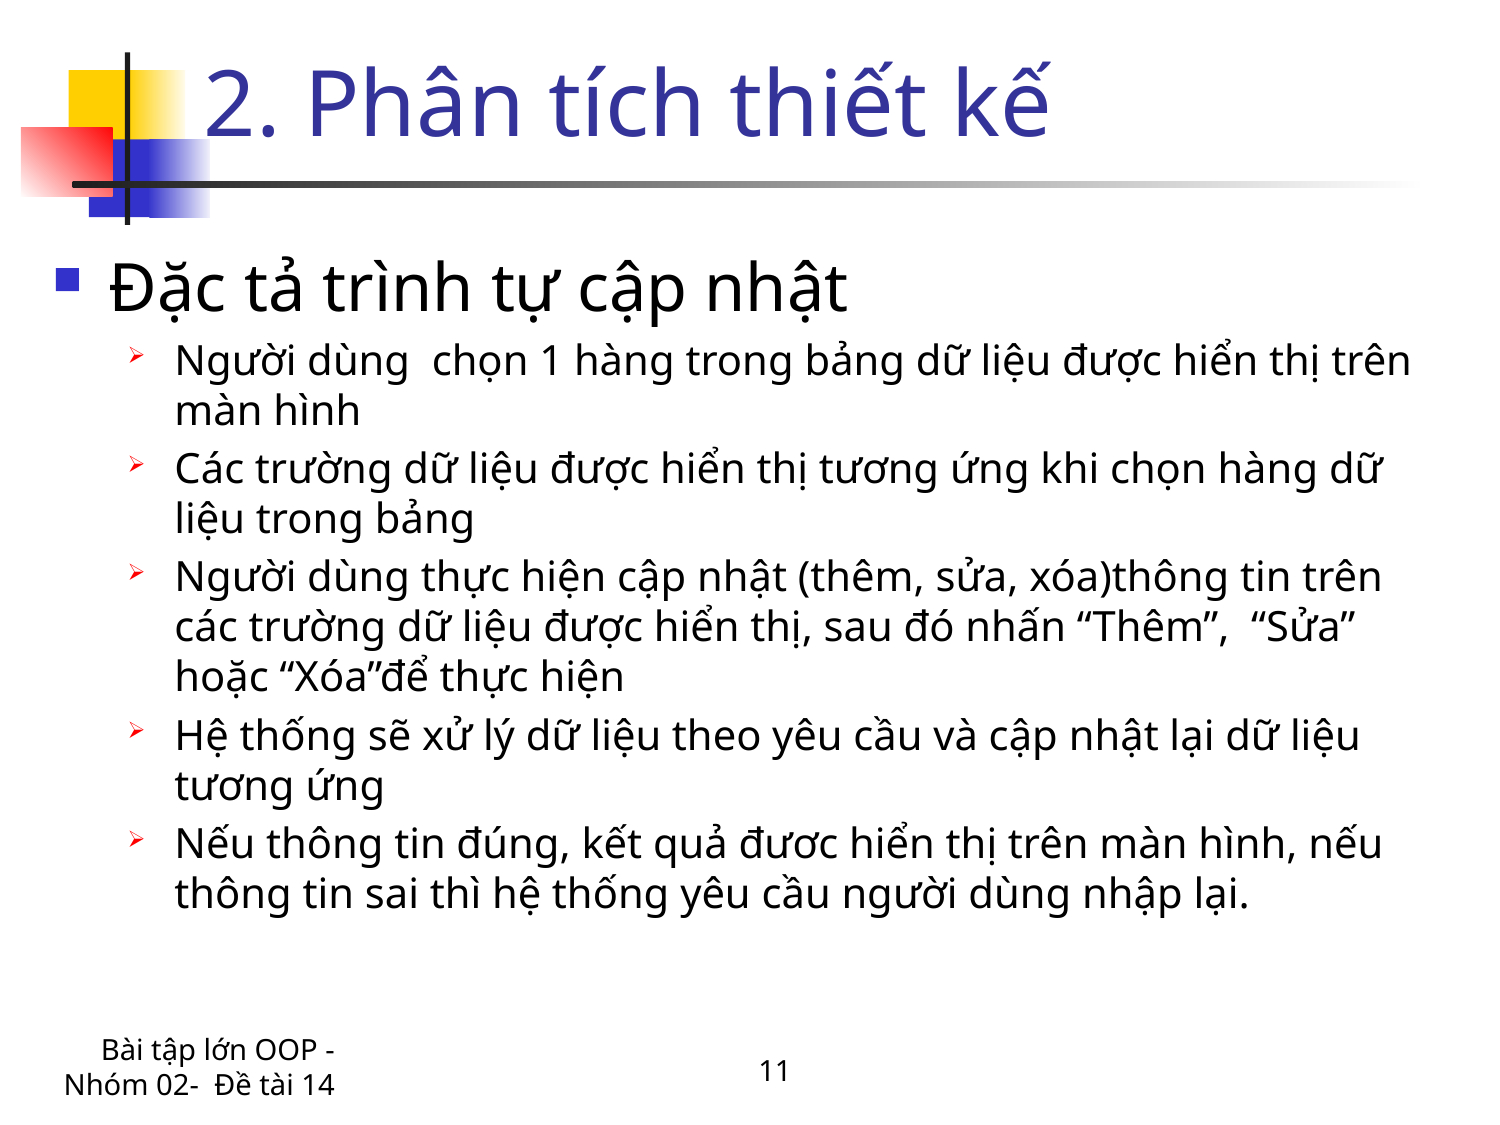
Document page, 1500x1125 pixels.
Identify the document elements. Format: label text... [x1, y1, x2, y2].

list Đặc tả trình tự cập nhật Người dùng chọn 1 hàng trong bảng dữ liệu được hiển thị trên màn hình Các trường dữ liệu được hiển thị tương ứng khi chọn hàng dữ liệu trong bảng Người dùng thực hiện cập nhật (thêm, sửa, xóa)thông tin trên các trường dữ liệu được hiển thị, sau đó nhấn “Thêm”, “Sửa” hoặc “Xóa”để thực hiện Hệ thống sẽ xử lý dữ liệu theo yêu cầu và cập nhật lại dữ liệu tương ứng Nếu thông tin đúng, kết quả đươc hiển thị trên màn hình, nếu thông tin sai thì hệ thống yêu cầu người dùng nhập lại. [37, 237, 1470, 1007]
title 2. Phân tích thiết kế [188, 34, 1468, 163]
footer Bài tập lớn OOP - Nhóm 02- Đề tài 14 [37, 1023, 351, 1100]
slide_number 11 [537, 1023, 1013, 1100]
